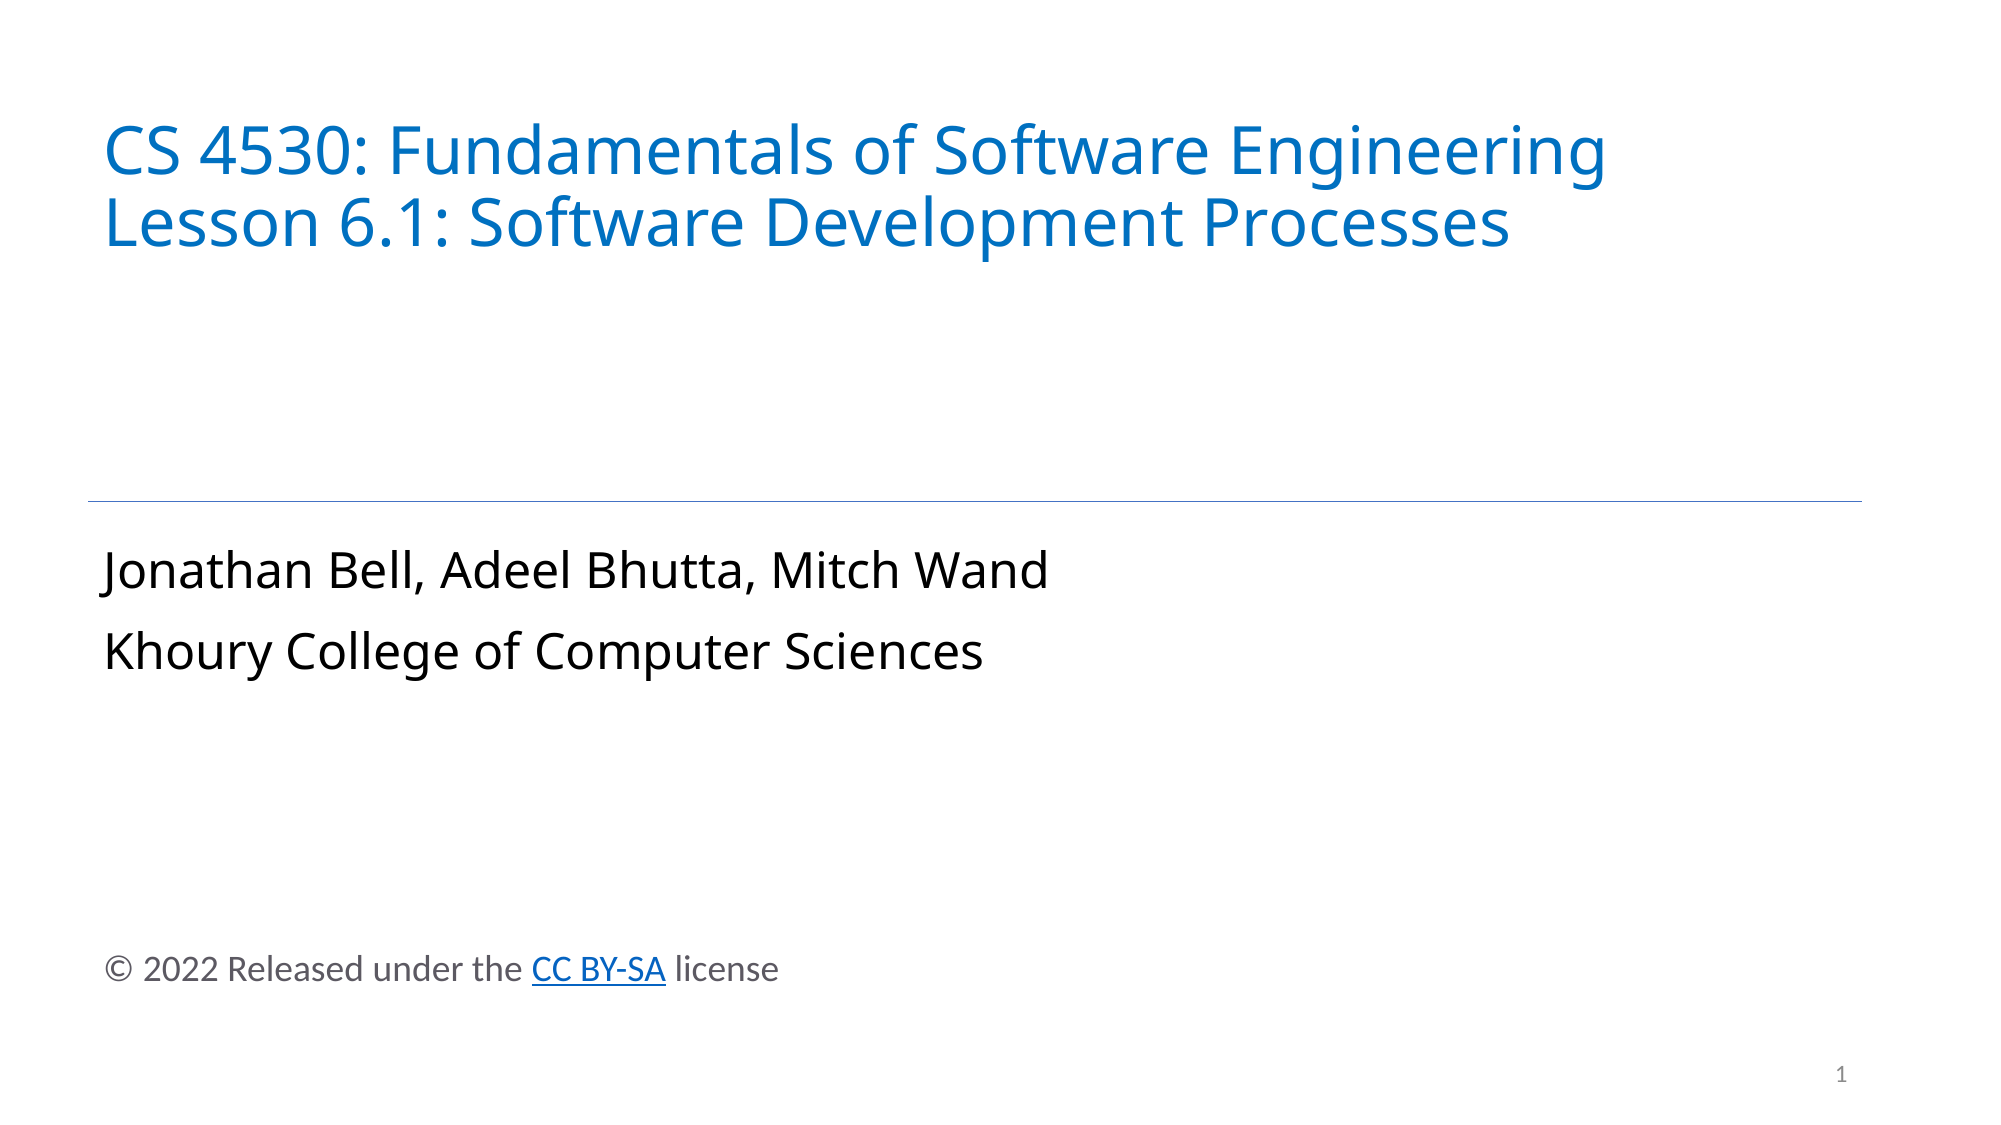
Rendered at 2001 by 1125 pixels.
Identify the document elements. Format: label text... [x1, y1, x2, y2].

slide_number 1 [1412, 1042, 1863, 1103]
title CS 4530: Fundamentals of Software Engineering Lesson 6.1: Software Development Processes [88, 109, 1863, 501]
subtitle Jonathan Bell, Adeel Bhutta, Mitch Wand Khoury College of Computer Sciences [88, 531, 1750, 803]
text_box © 2022 Released under the CC BY-SA license [88, 936, 1089, 997]
